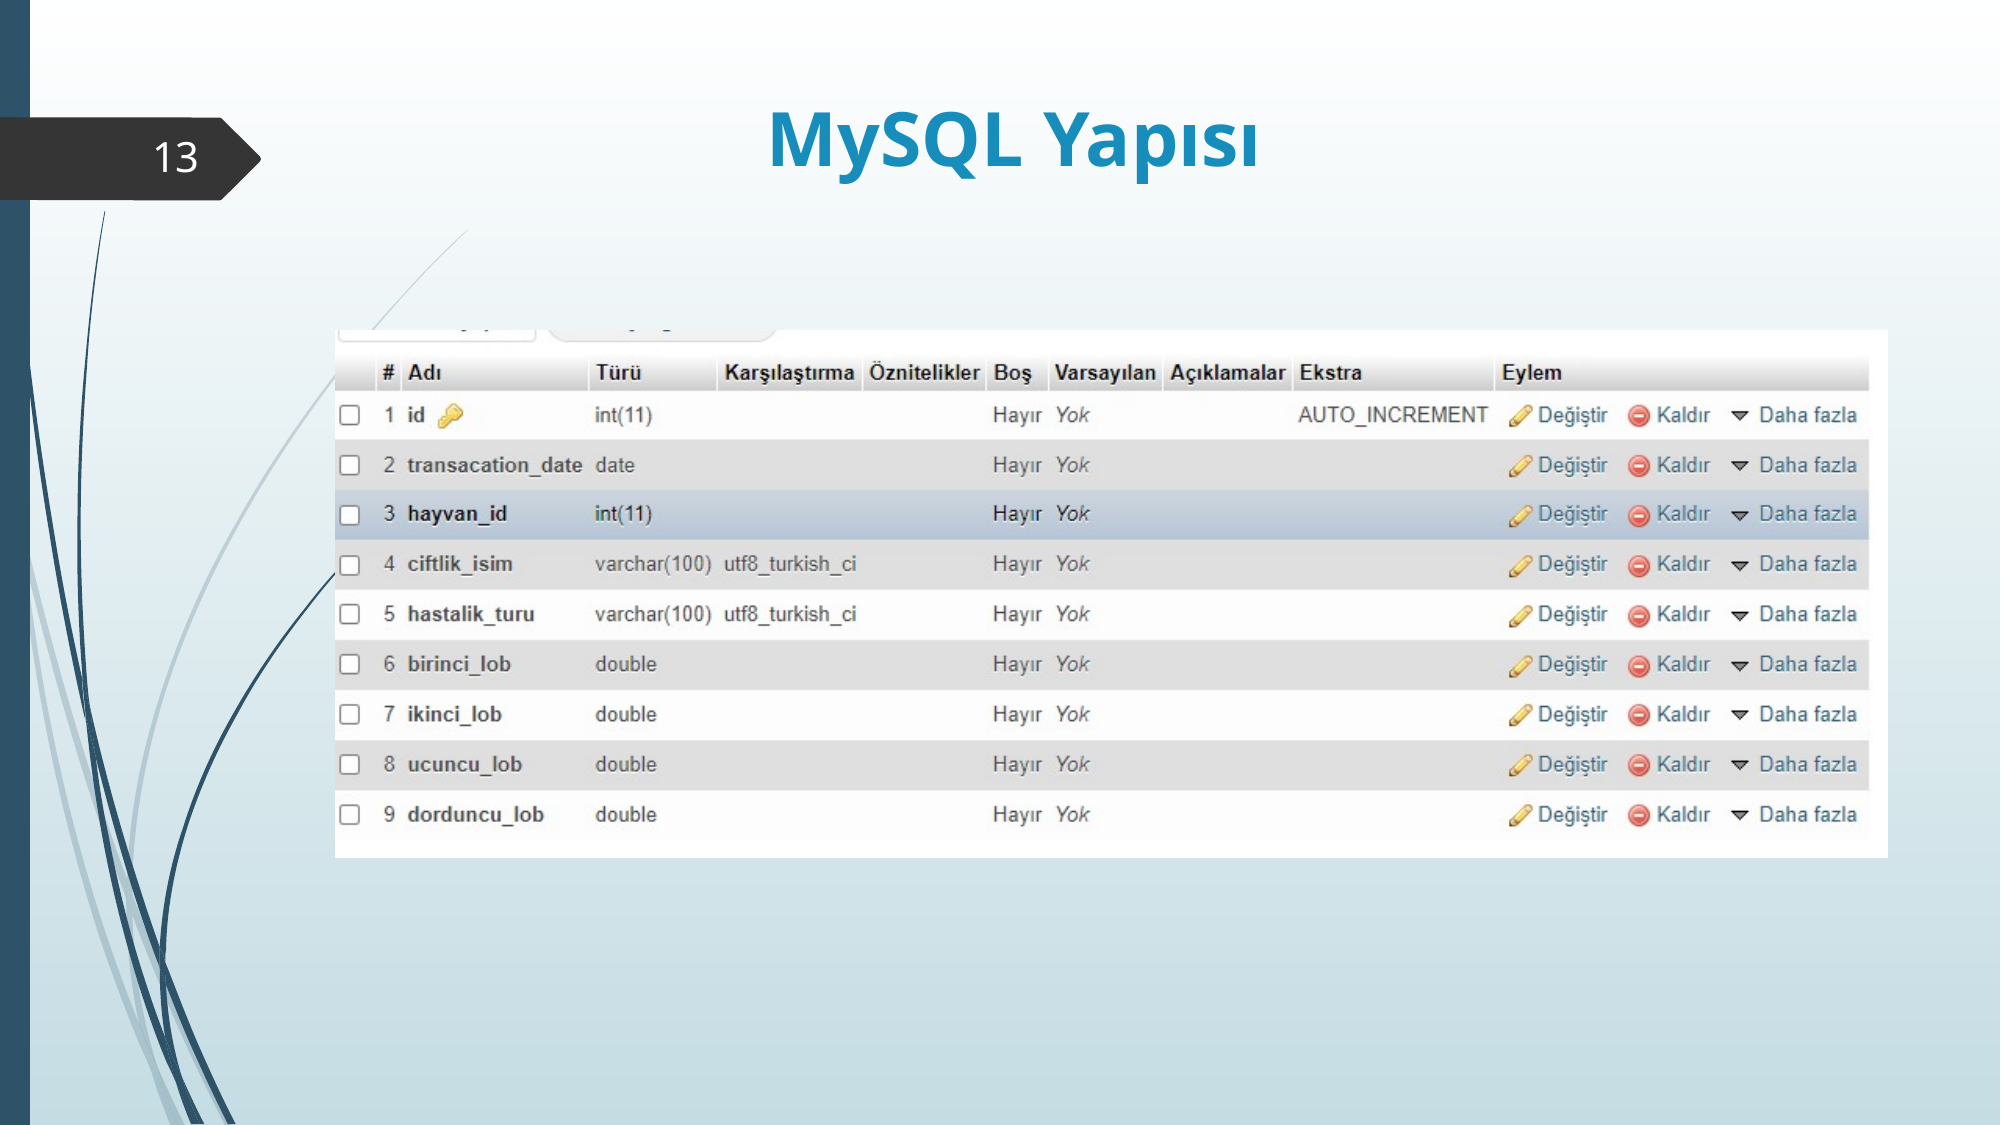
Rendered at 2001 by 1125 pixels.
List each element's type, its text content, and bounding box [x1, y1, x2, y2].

picture [335, 330, 1888, 858]
slide_number 13 [87, 129, 216, 190]
title MySQL Yapısı [215, 84, 1815, 252]
